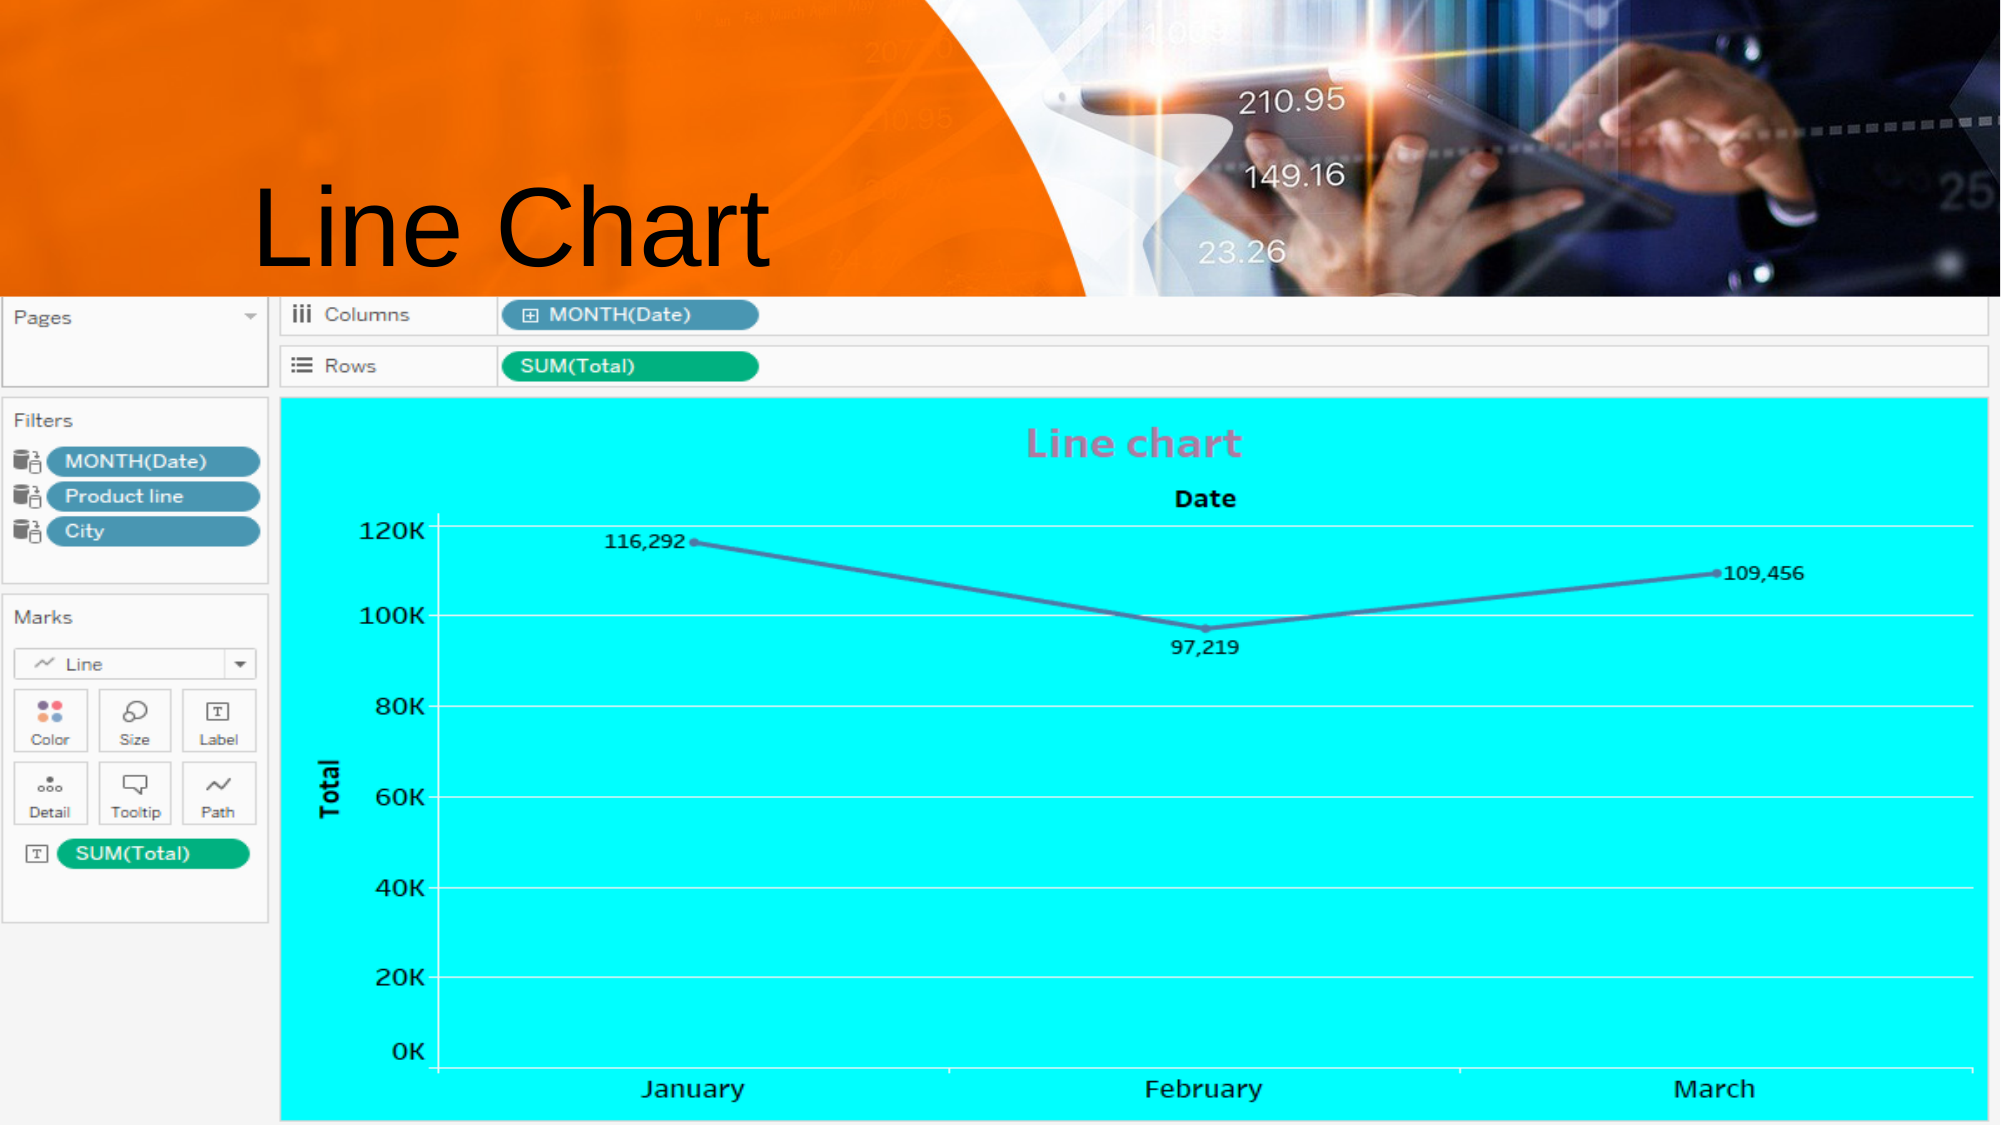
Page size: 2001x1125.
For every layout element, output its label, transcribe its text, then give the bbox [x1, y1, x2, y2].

picture [0, 0, 2001, 1125]
text_box Line Chart [0, 146, 1022, 295]
